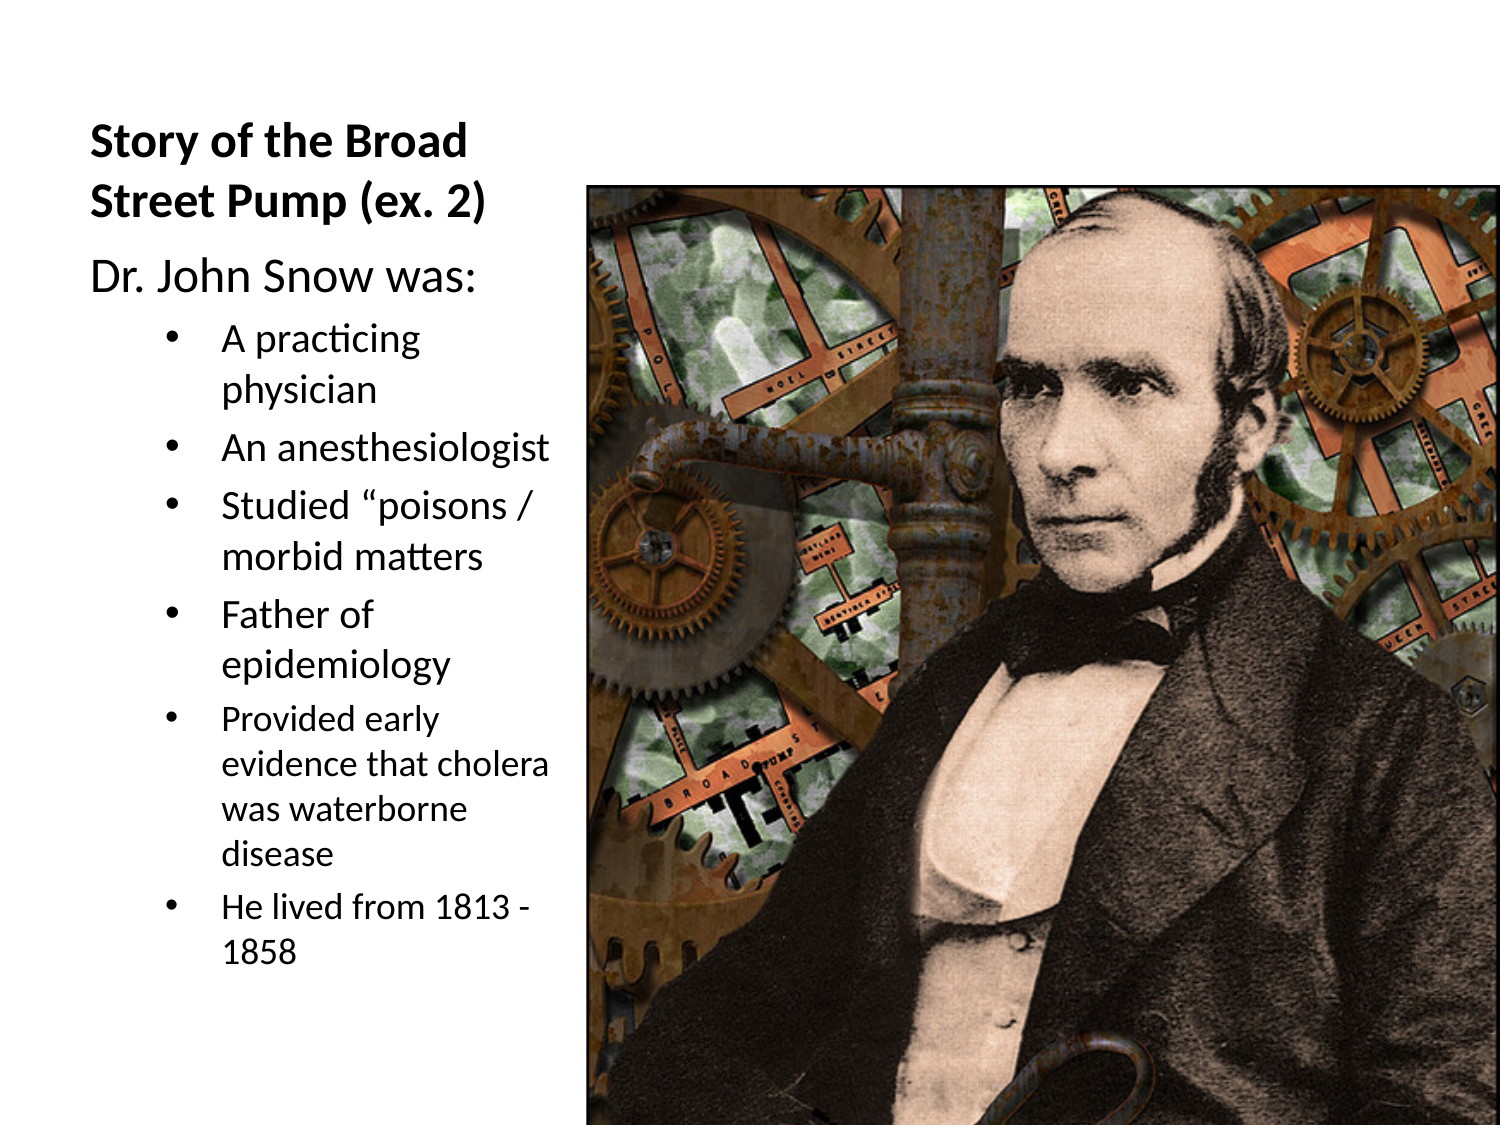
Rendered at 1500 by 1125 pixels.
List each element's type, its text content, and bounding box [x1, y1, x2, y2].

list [586, 184, 1500, 1125]
list Dr. John Snow was: A practicing physician An anesthesiologist Studied “poisons / morbid matters Father of epidemiology Provided early evidence that cholera was waterborne disease He lived from 1813 - 1858 [75, 235, 569, 1005]
title Story of the Broad Street Pump (ex. 2) [75, 44, 569, 235]
